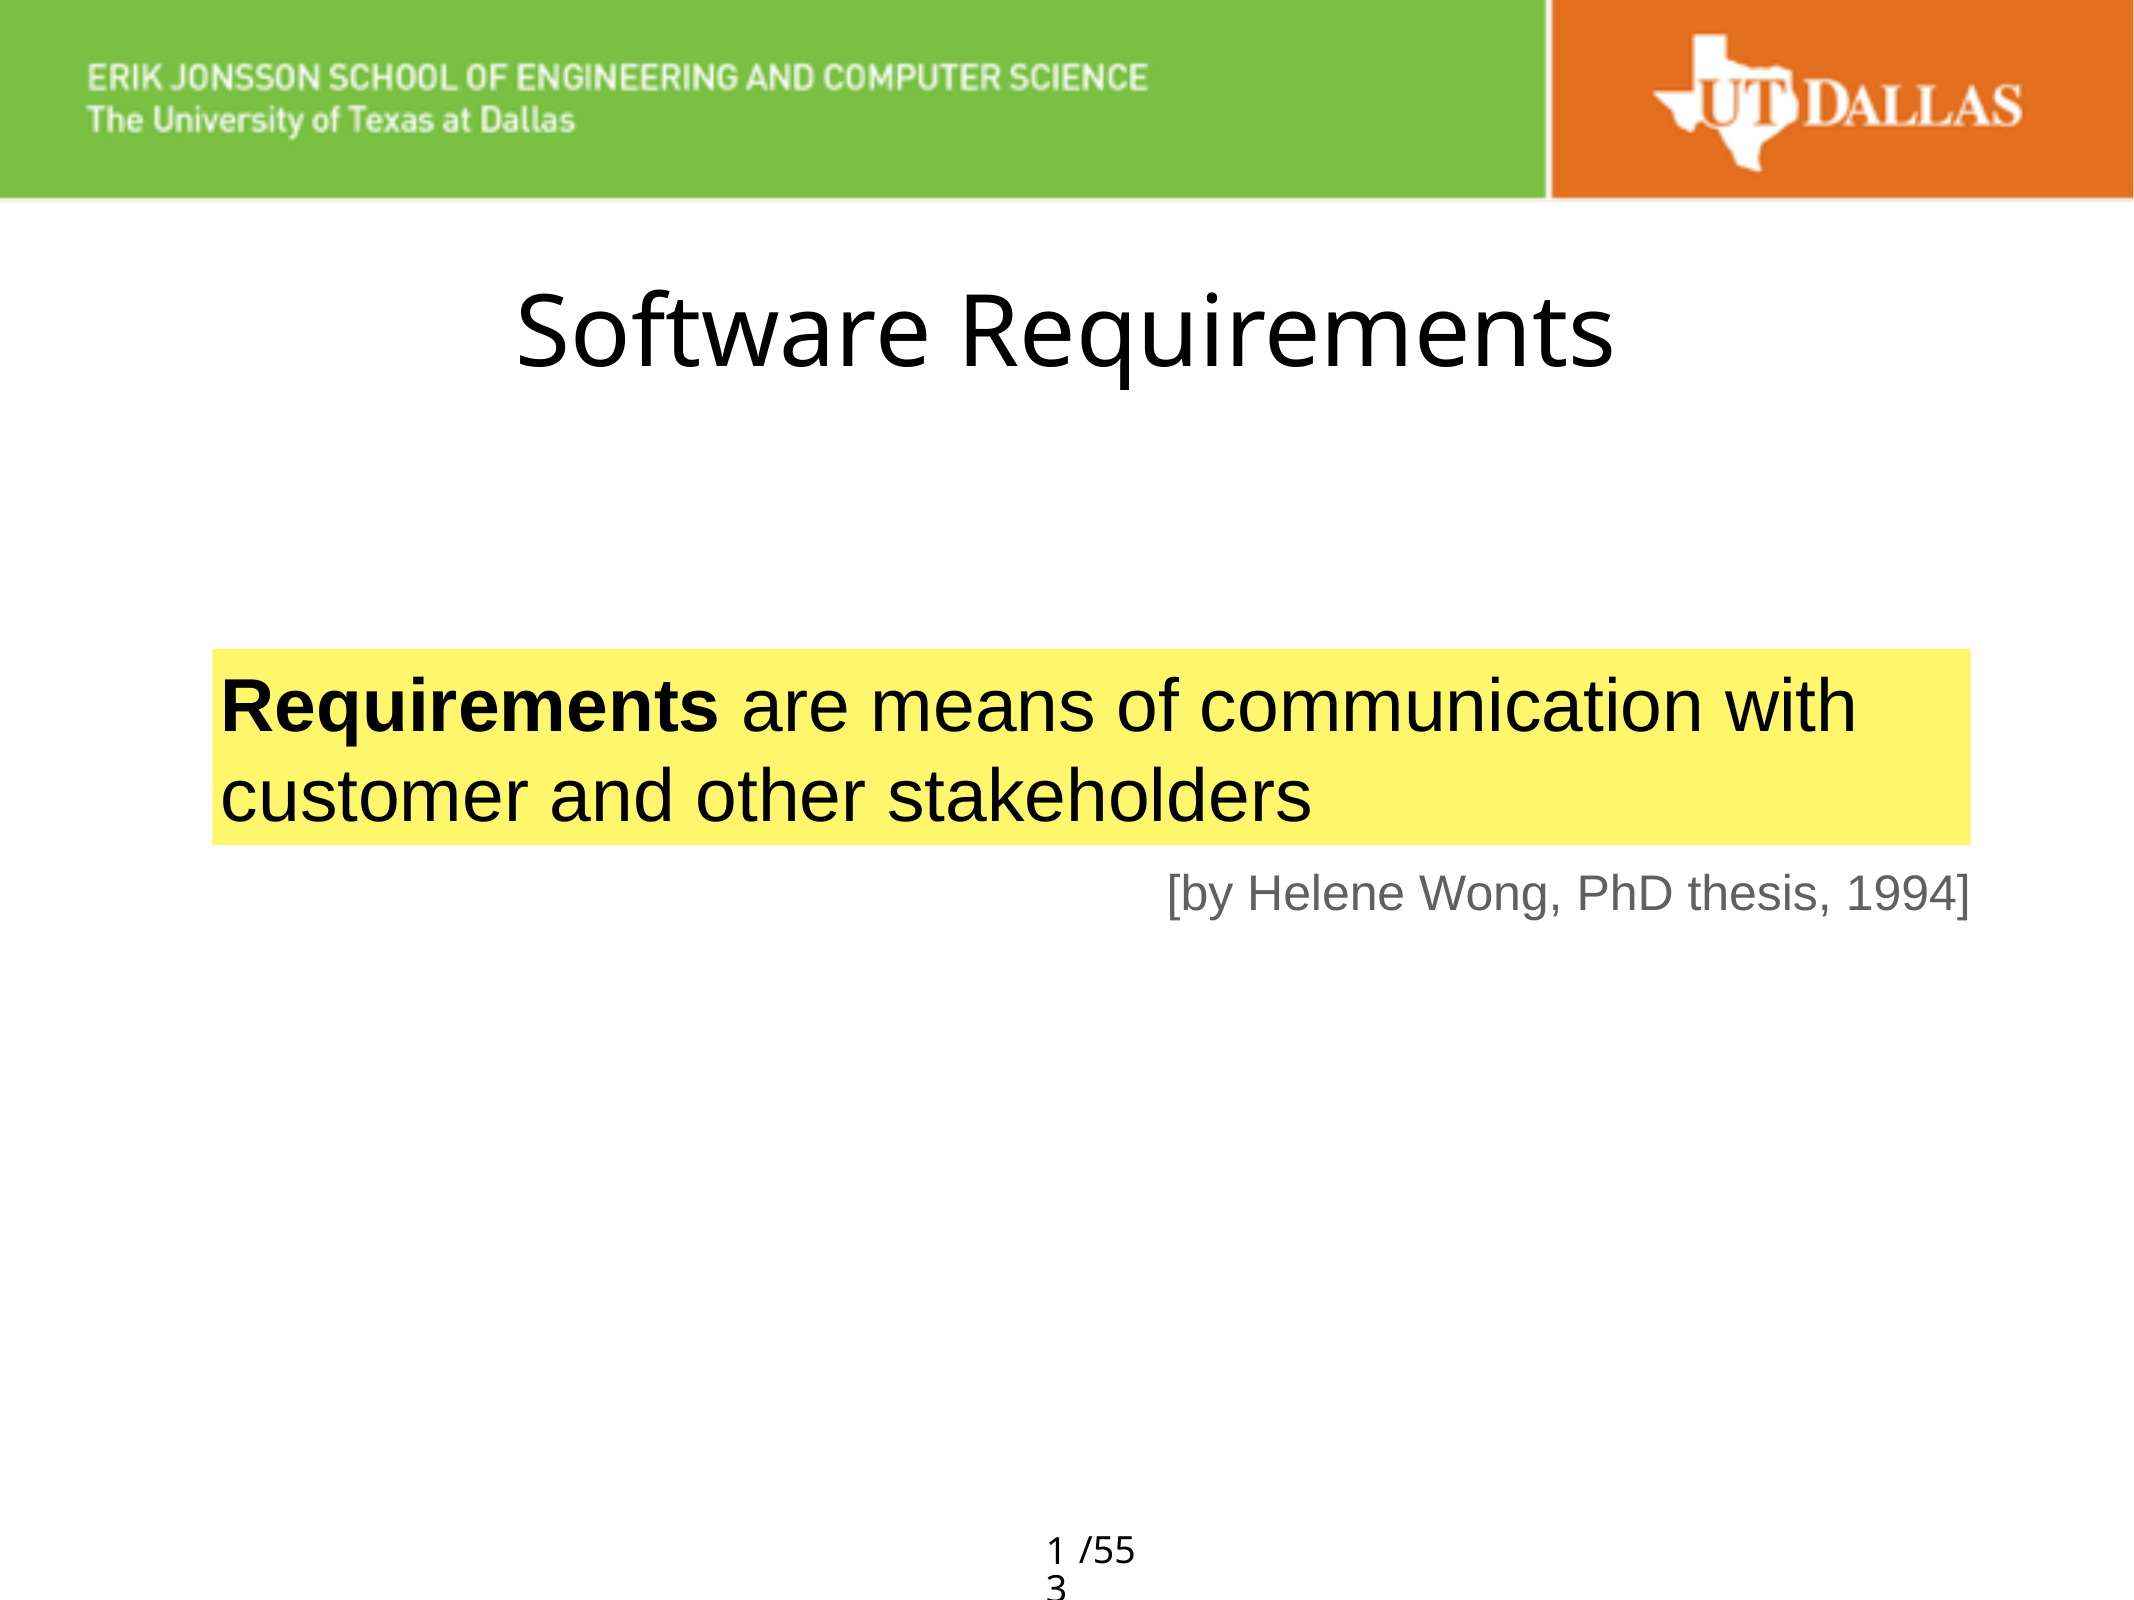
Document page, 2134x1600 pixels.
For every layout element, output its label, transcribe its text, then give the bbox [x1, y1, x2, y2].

picture [0, 0, 2134, 205]
title Software Requirements [207, 157, 1926, 495]
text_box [212, 651, 1986, 928]
slide_number 13 [1036, 1518, 1095, 1580]
